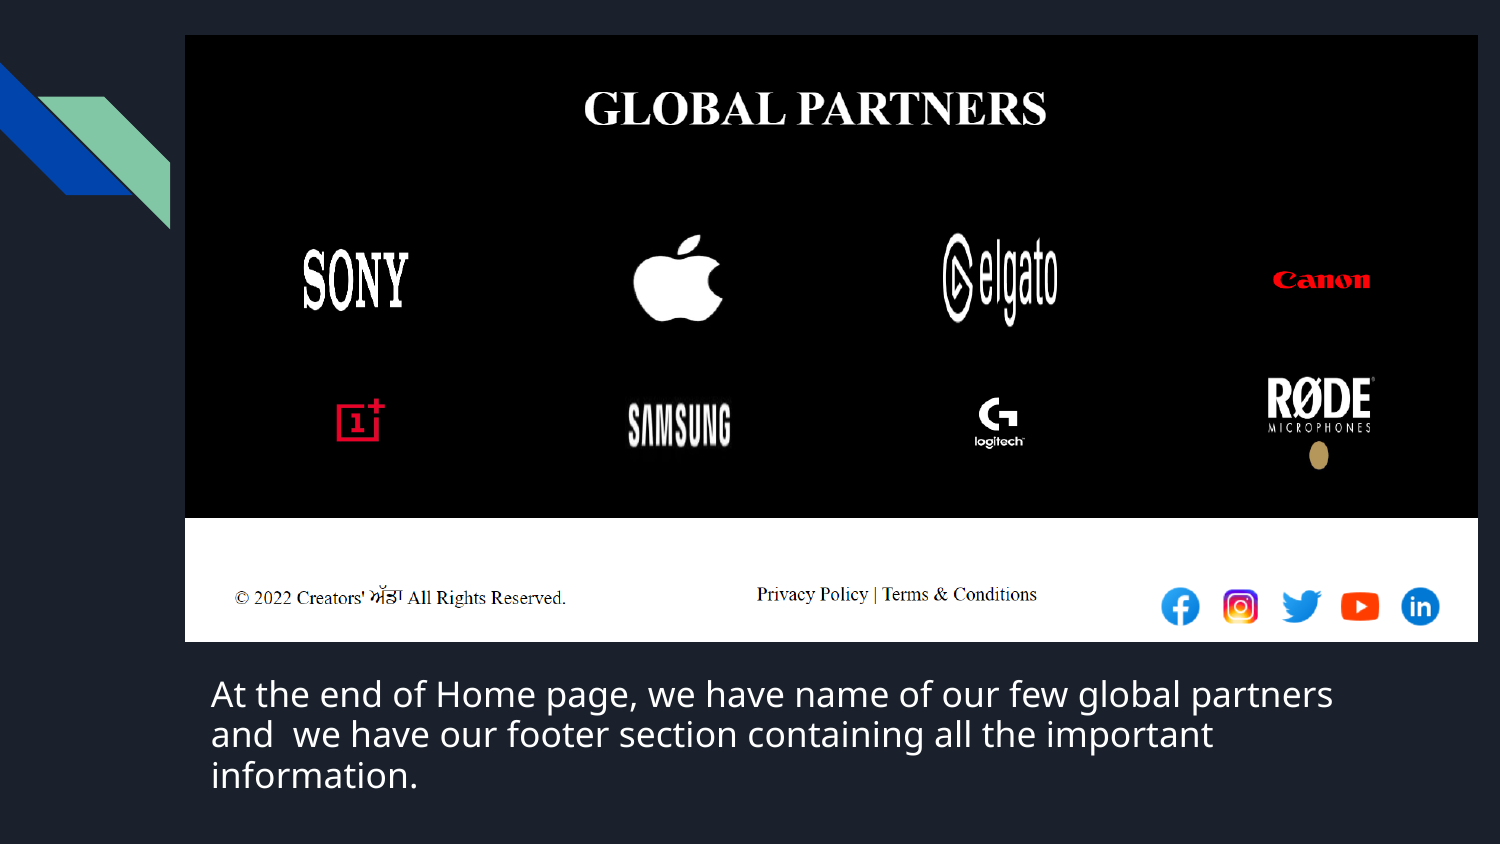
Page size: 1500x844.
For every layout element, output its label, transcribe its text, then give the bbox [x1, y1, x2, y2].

list At the end of Home page, we have name of our few global partners and we have our footer section containing all the important information. [195, 660, 1407, 811]
picture [185, 35, 1478, 642]
